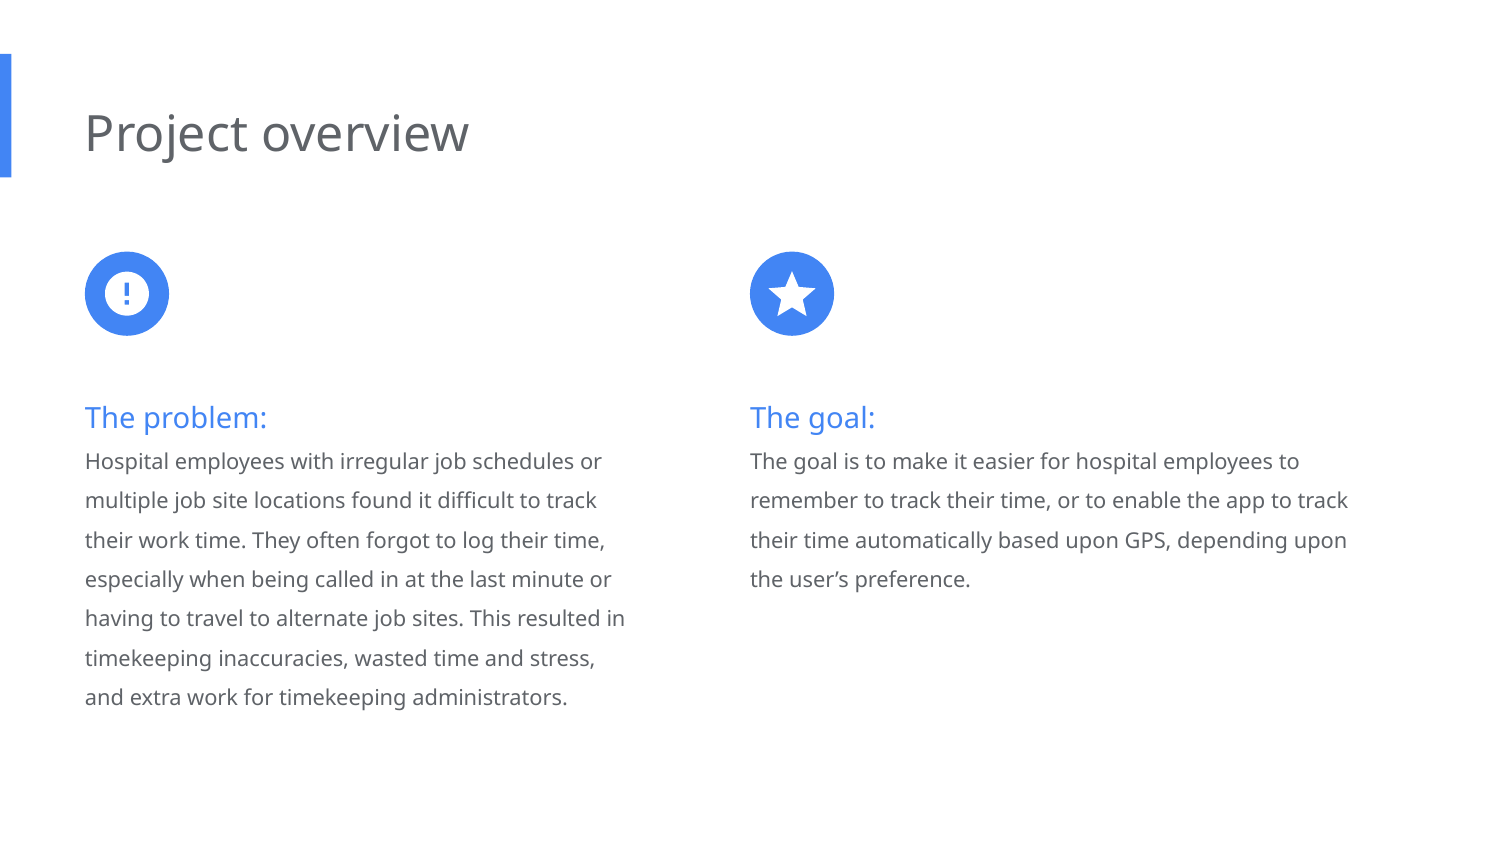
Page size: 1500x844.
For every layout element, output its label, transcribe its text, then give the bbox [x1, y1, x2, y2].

text_box Project overview [84, 85, 1095, 176]
text_box [768, 271, 816, 317]
text_box [749, 251, 835, 336]
text_box [84, 251, 170, 336]
text_box The goal: The goal is to make it easier for hospital employees to remember to track their time, or to enable the app to track their time automatically based upon GPS, depending upon the user’s preference. [749, 367, 1365, 607]
text_box The problem: Hospital employees with irregular job schedules or multiple job site locations found it difficult to track their work time. They often forgot to log their time, especially when being called in at the last minute or having to travel to alternate job sites. This resulted in timekeeping inaccuracies, wasted time and stress, and extra work for timekeeping administrators. [84, 367, 651, 725]
text_box [105, 271, 149, 316]
